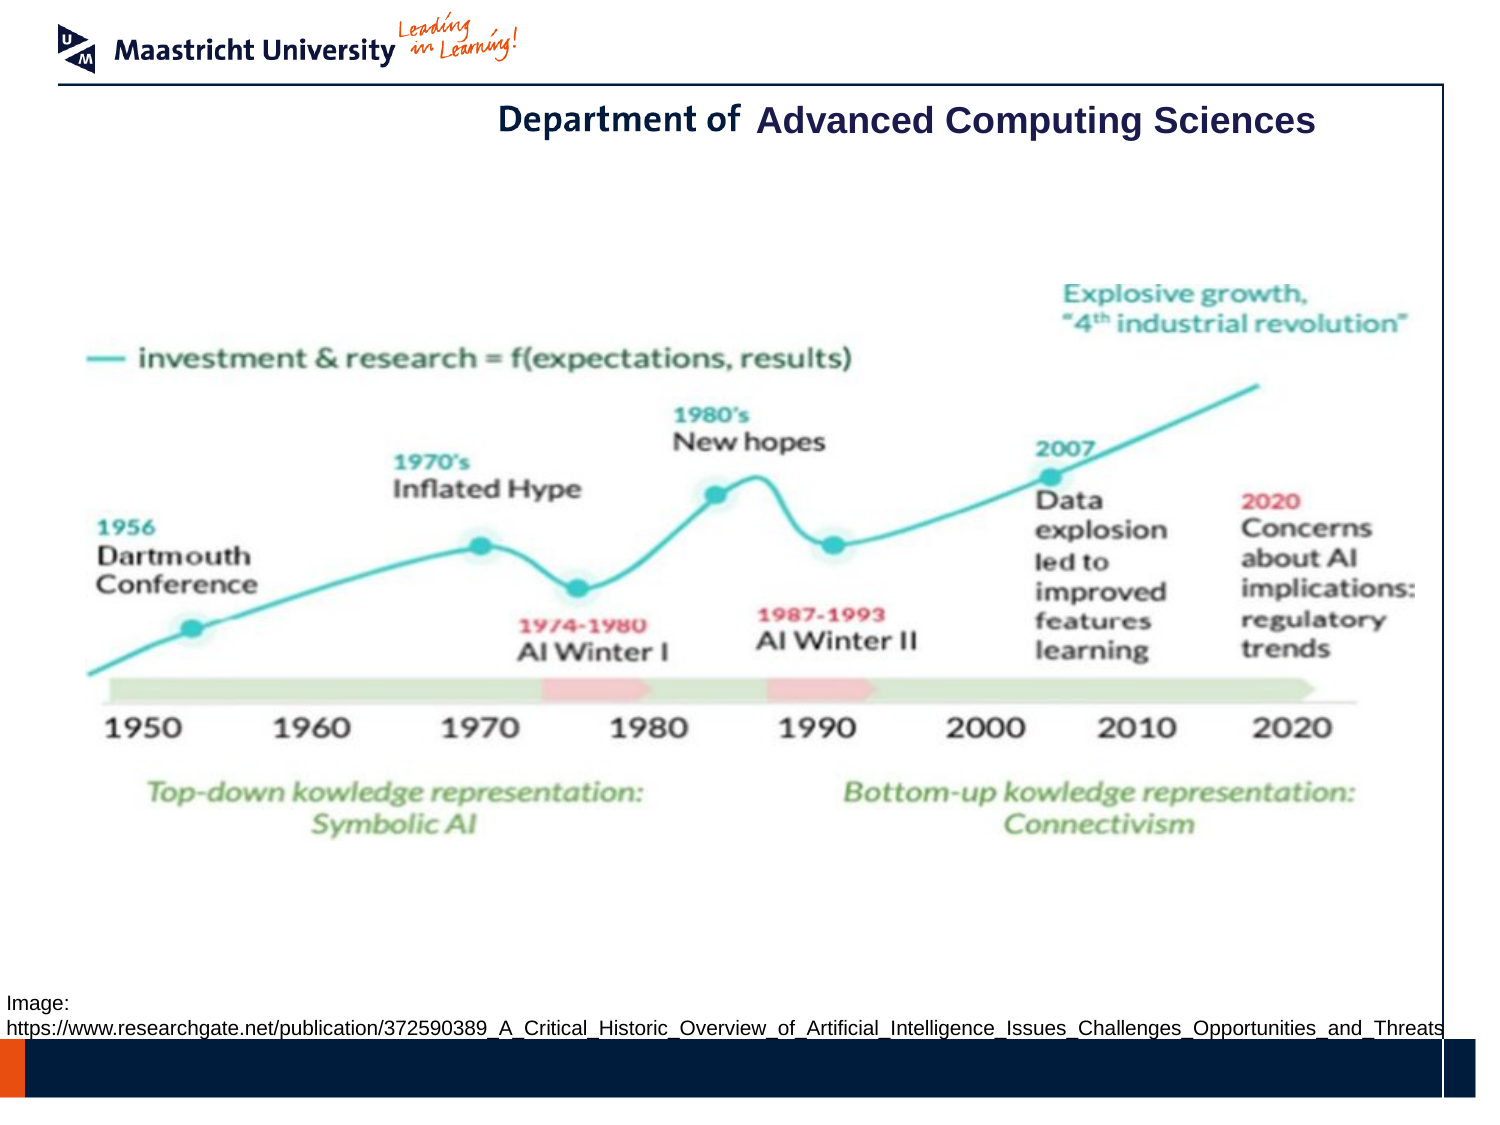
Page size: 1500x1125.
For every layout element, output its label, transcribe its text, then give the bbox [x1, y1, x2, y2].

text_box Image: https://www.researchgate.net/publication/372590389_A_Critical_Historic_Overview_of_Artificial_Intelligence_Issues_Challenges_Opportunities_and_Threats [0, 982, 1460, 1047]
picture [0, 0, 1500, 1125]
title AI comes in waves [1418, 437, 1425, 661]
